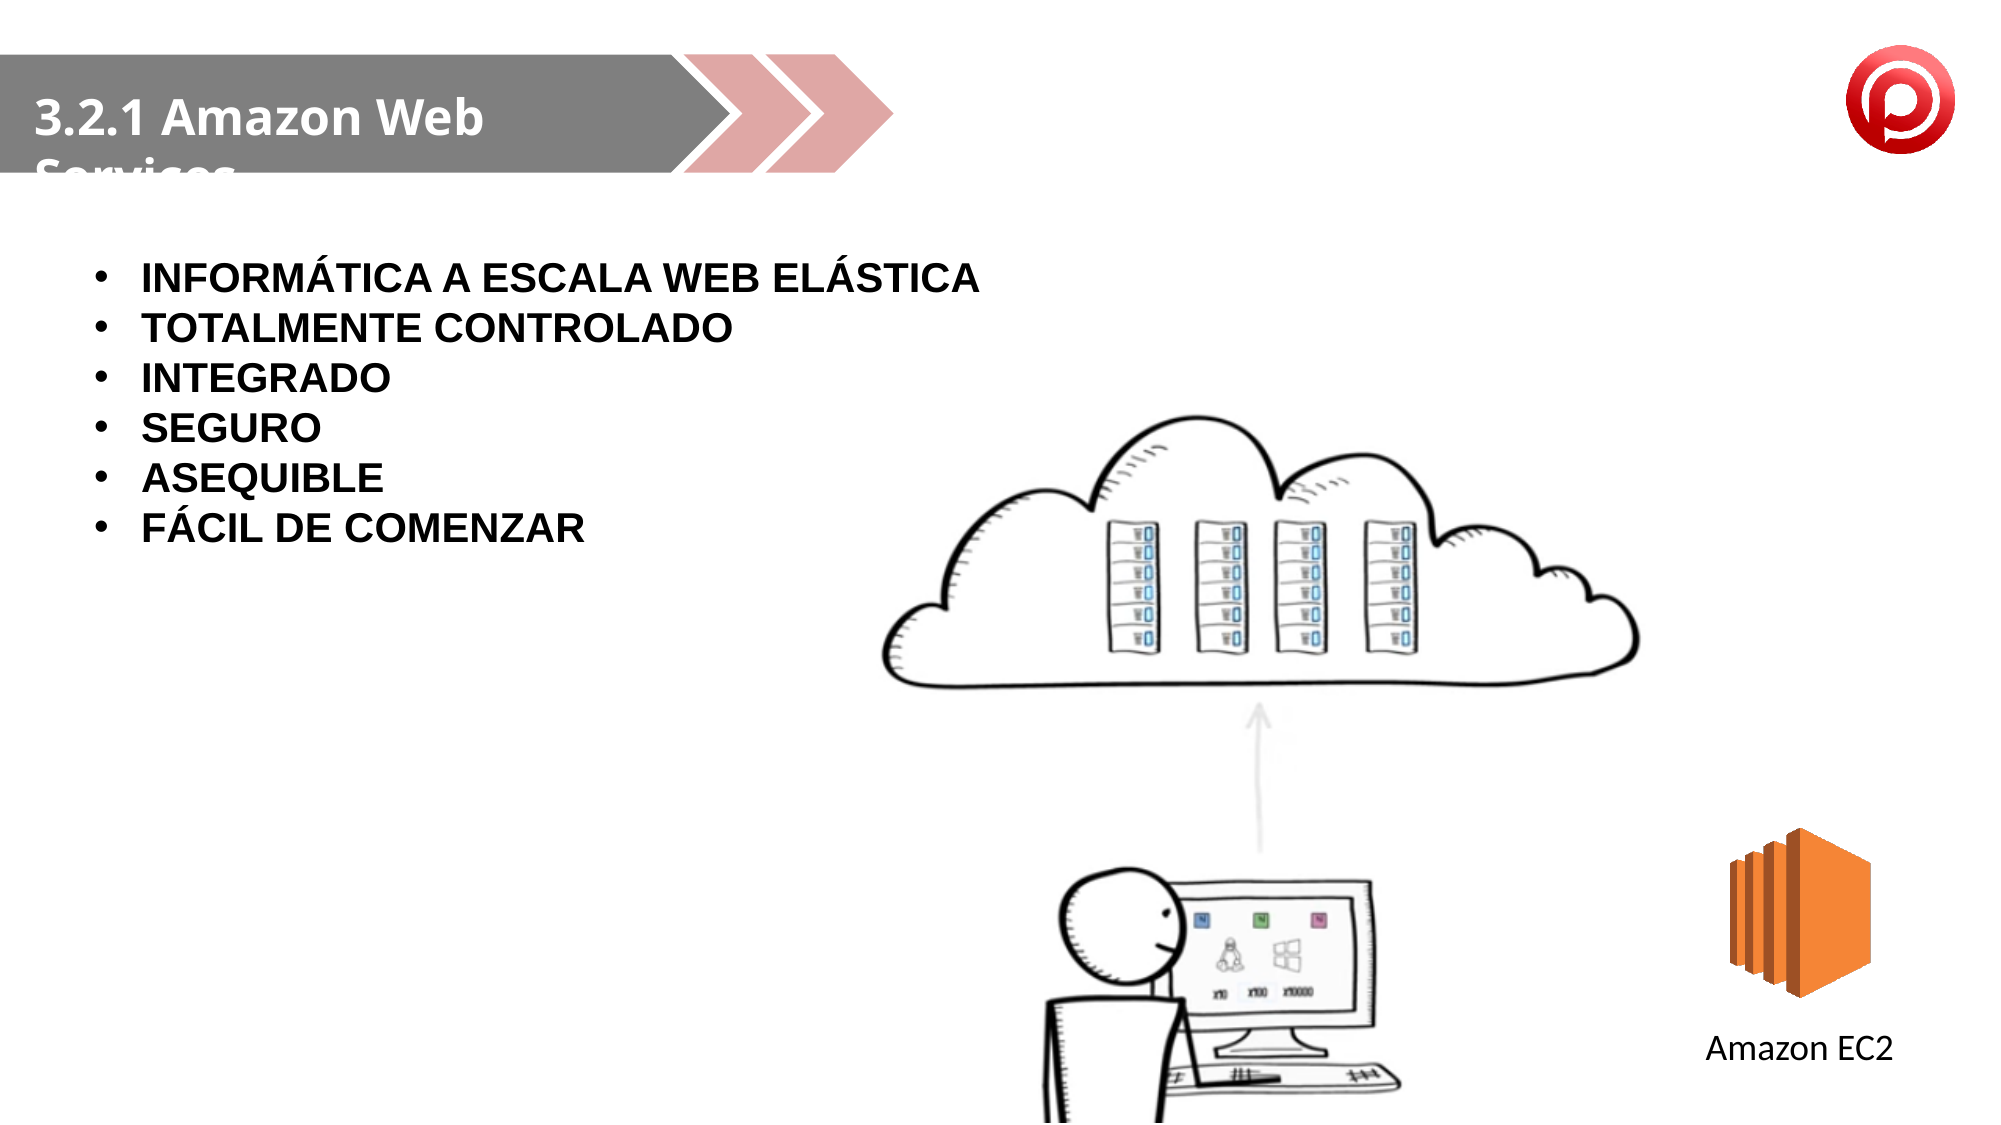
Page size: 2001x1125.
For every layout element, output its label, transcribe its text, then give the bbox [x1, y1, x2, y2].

text_box Amazon EC2 [1706, 1015, 1924, 1076]
text_box INFORMÁTICA A ESCALA WEB ELÁSTICA TOTALMENTE CONTROLADO INTEGRADO SEGURO ASEQUIBLE FÁCIL DE COMENZAR [79, 243, 1288, 559]
text_box [683, 54, 812, 173]
text_box 3.2.1 Amazon Web Services [19, 78, 705, 213]
text_box [0, 54, 695, 173]
text_box [705, 88, 730, 139]
picture [807, 394, 1904, 1123]
picture [1846, 45, 1956, 155]
text_box [765, 54, 894, 173]
